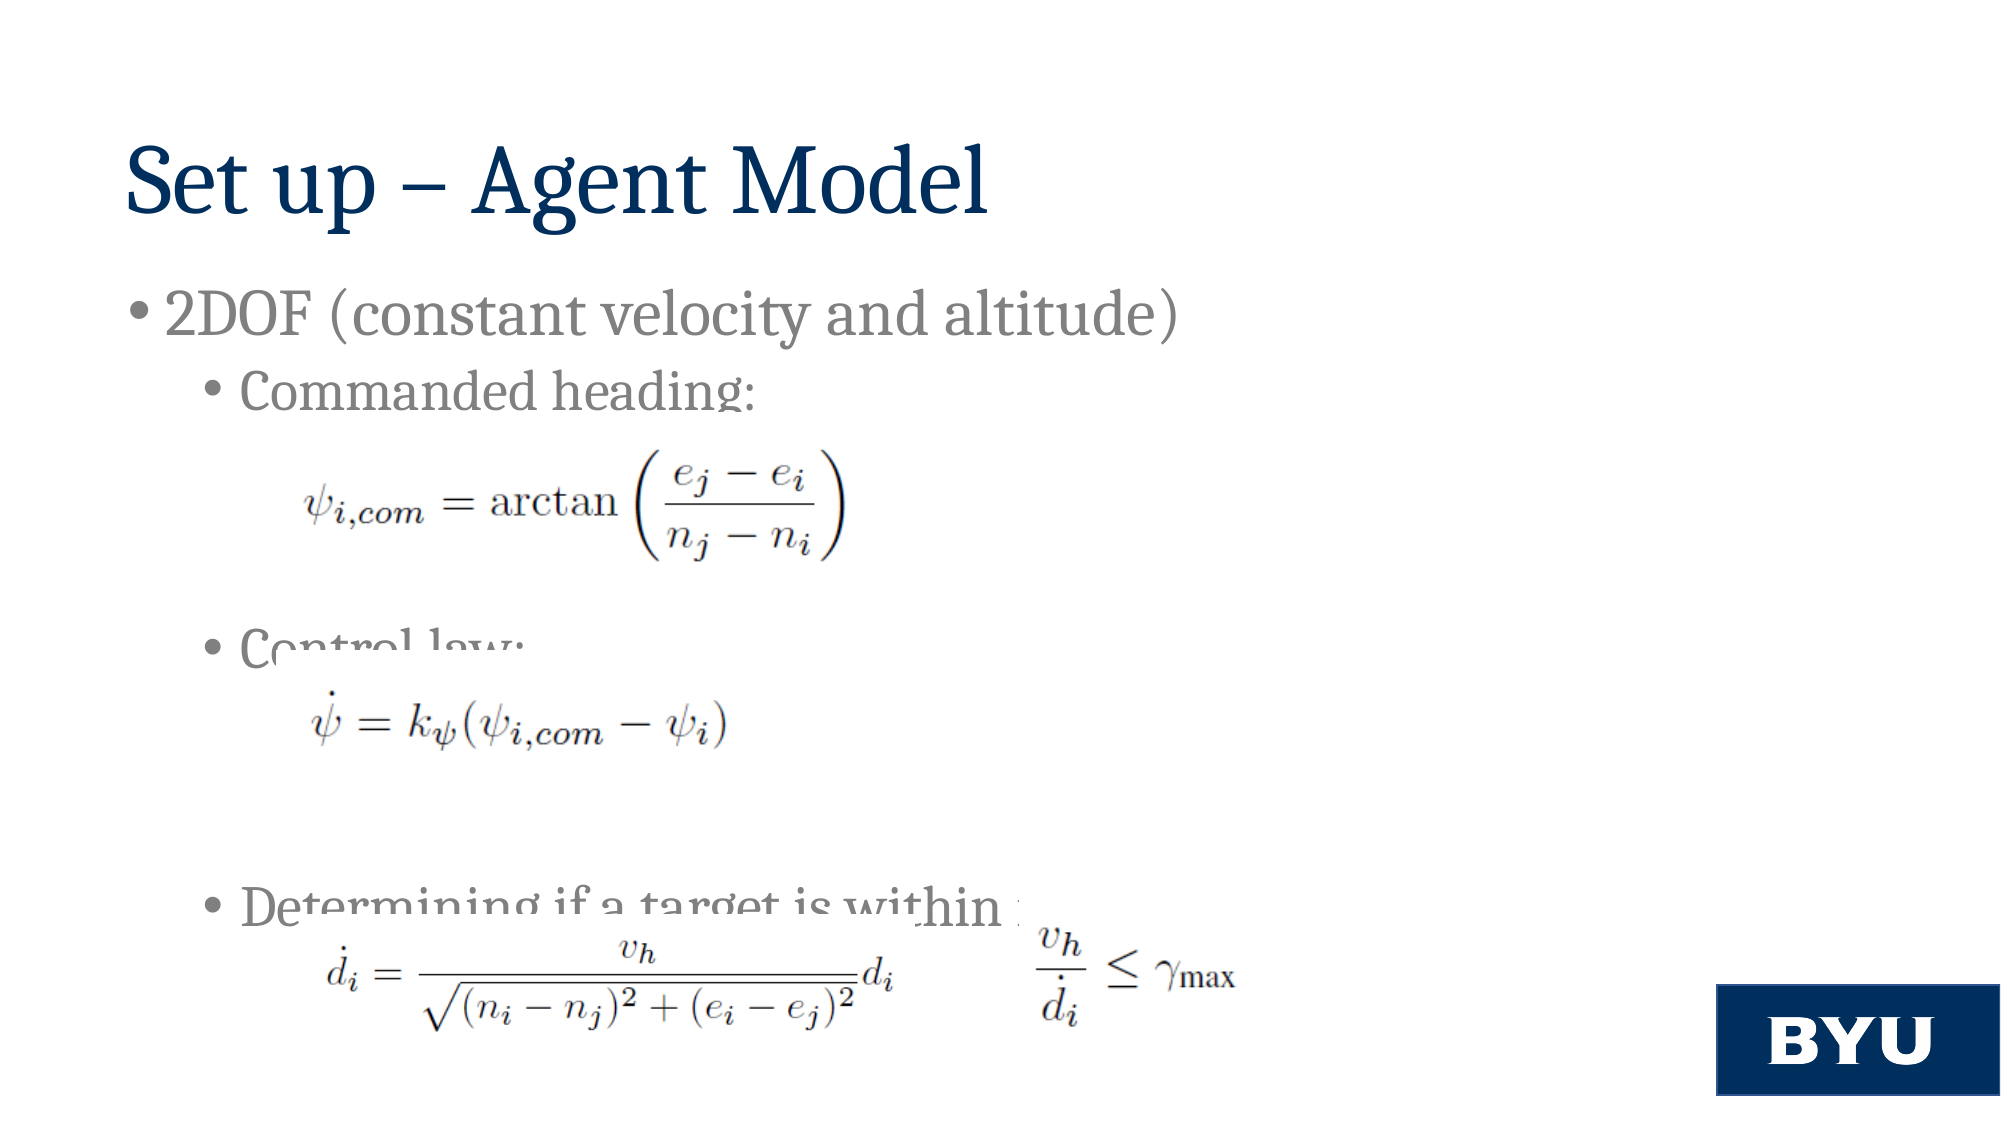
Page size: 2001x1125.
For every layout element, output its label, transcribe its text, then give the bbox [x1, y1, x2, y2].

picture [303, 914, 915, 1049]
list 2DOF (constant velocity and altitude) Commanded heading: Control law: Determining if a target is within range: [112, 262, 1889, 975]
picture [1767, 1017, 1935, 1065]
picture [1019, 887, 1267, 1063]
picture [276, 412, 862, 587]
picture [276, 650, 744, 781]
title Set up – Agent Model [112, 112, 1889, 262]
